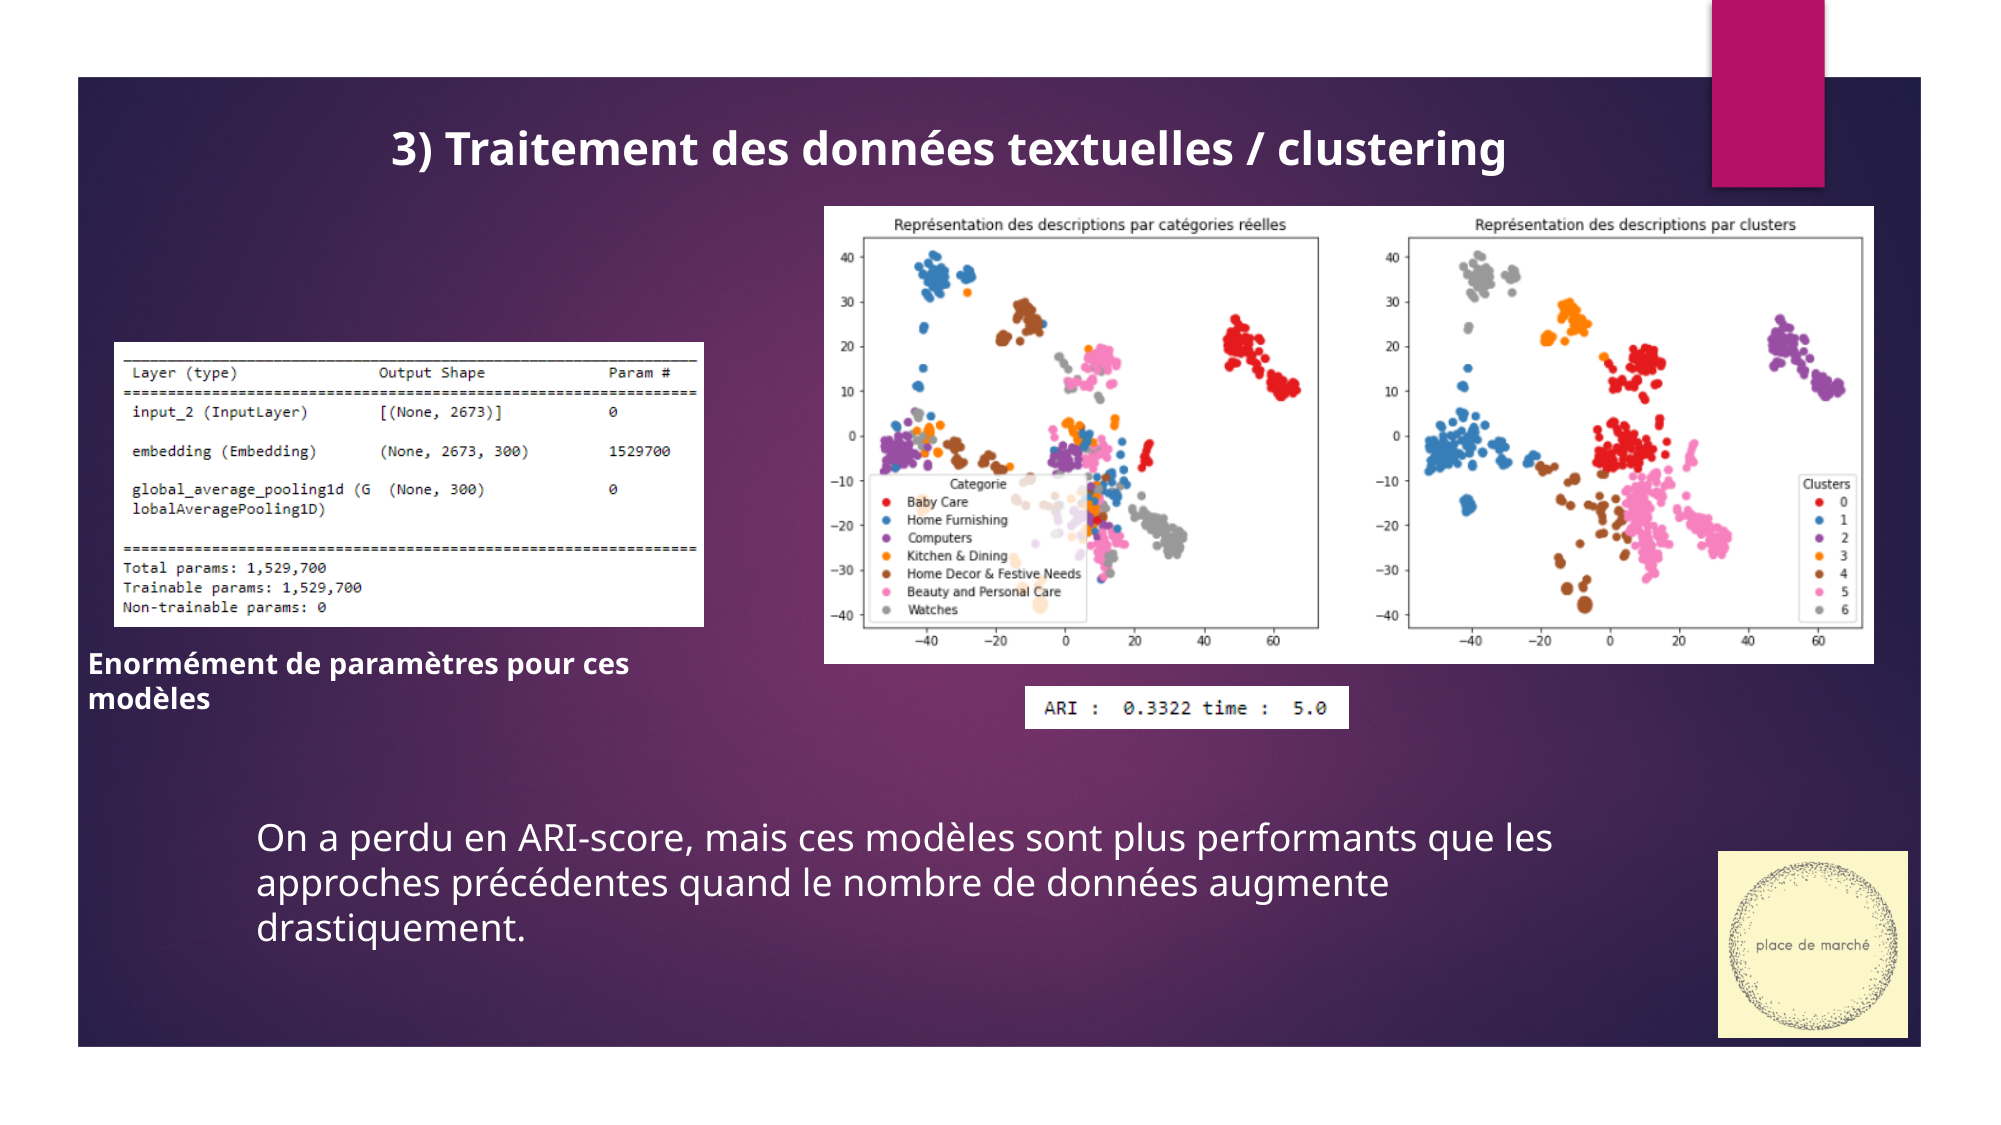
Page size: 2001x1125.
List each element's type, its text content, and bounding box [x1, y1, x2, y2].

picture [113, 342, 704, 627]
text_box 3) Traitement des données textuelles / clustering [206, 111, 1693, 182]
text_box Enormément de paramètres pour ces modèles [72, 638, 768, 723]
text_box On a perdu en ARI-score, mais ces modèles sont plus performants que les approches précédentes quand le nombre de données augmente drastiquement. [241, 806, 1602, 957]
picture [1718, 851, 1908, 1038]
picture [1025, 685, 1350, 729]
picture [823, 206, 1874, 664]
